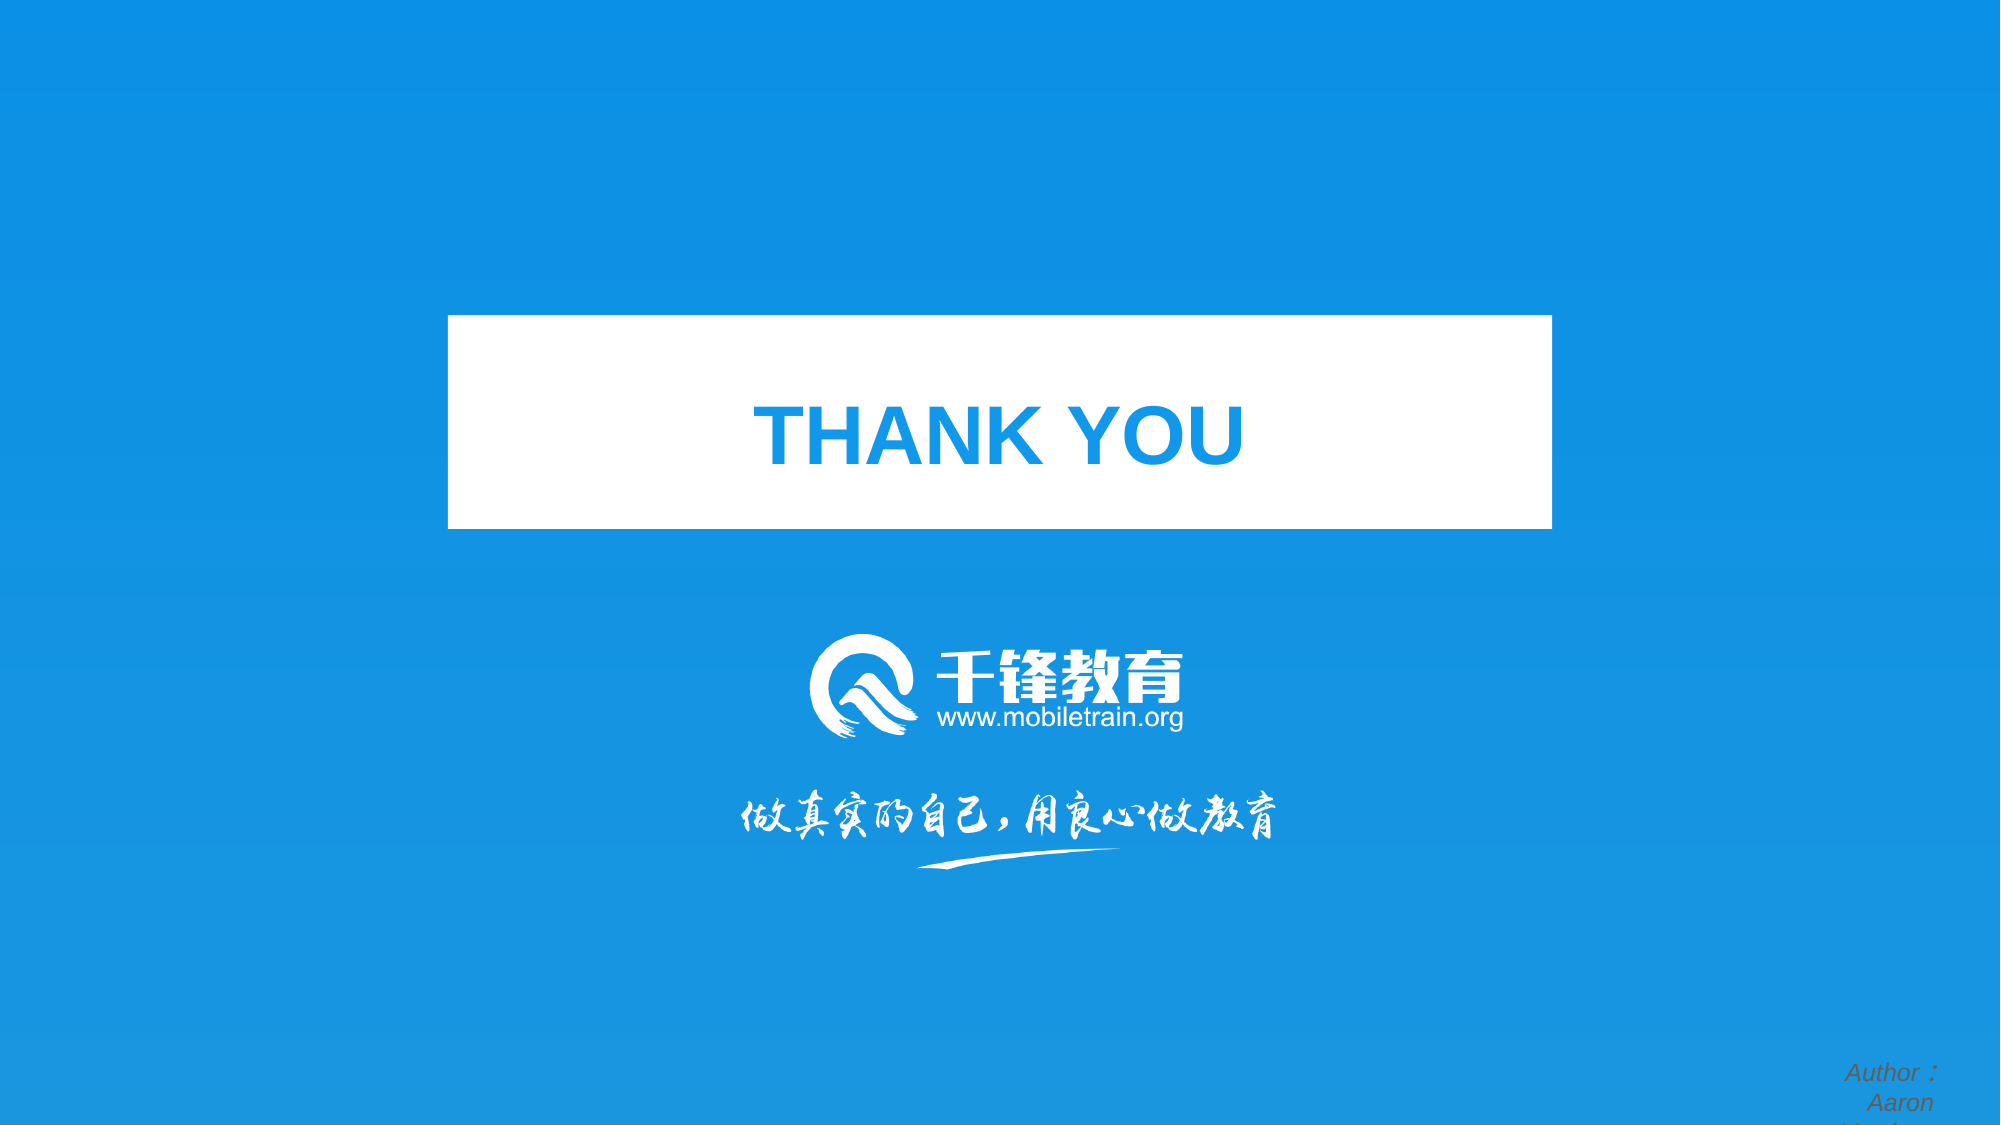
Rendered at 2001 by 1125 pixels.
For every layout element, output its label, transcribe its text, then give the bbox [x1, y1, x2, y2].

text_box Author：Aaron Version：9.0.2 [1801, 1049, 2000, 1125]
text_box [447, 315, 1553, 529]
text_box [0, 0, 2000, 1125]
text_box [686, 606, 1314, 927]
